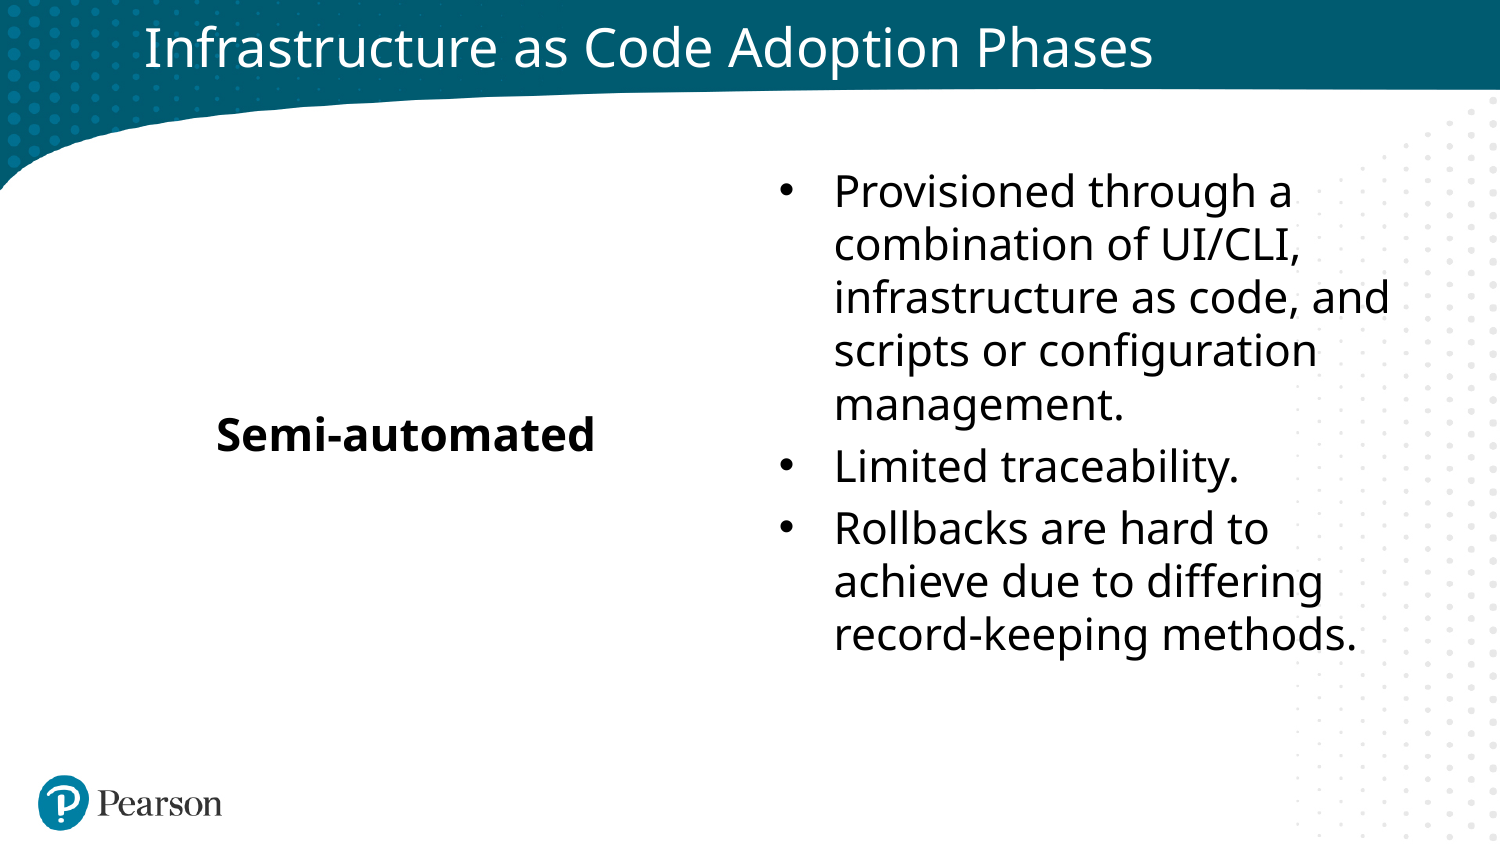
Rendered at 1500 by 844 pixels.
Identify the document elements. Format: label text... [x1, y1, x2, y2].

list Semi-automated [75, 155, 738, 712]
picture [0, 90, 1500, 844]
title Infrastructure as Code Adoption Phases [130, 6, 1369, 98]
list Provisioned through a combination of UI/CLI, infrastructure as code, and scripts or configuration management. Limited traceability. Rollbacks are hard to achieve due to differing record-keeping methods. [763, 155, 1427, 713]
